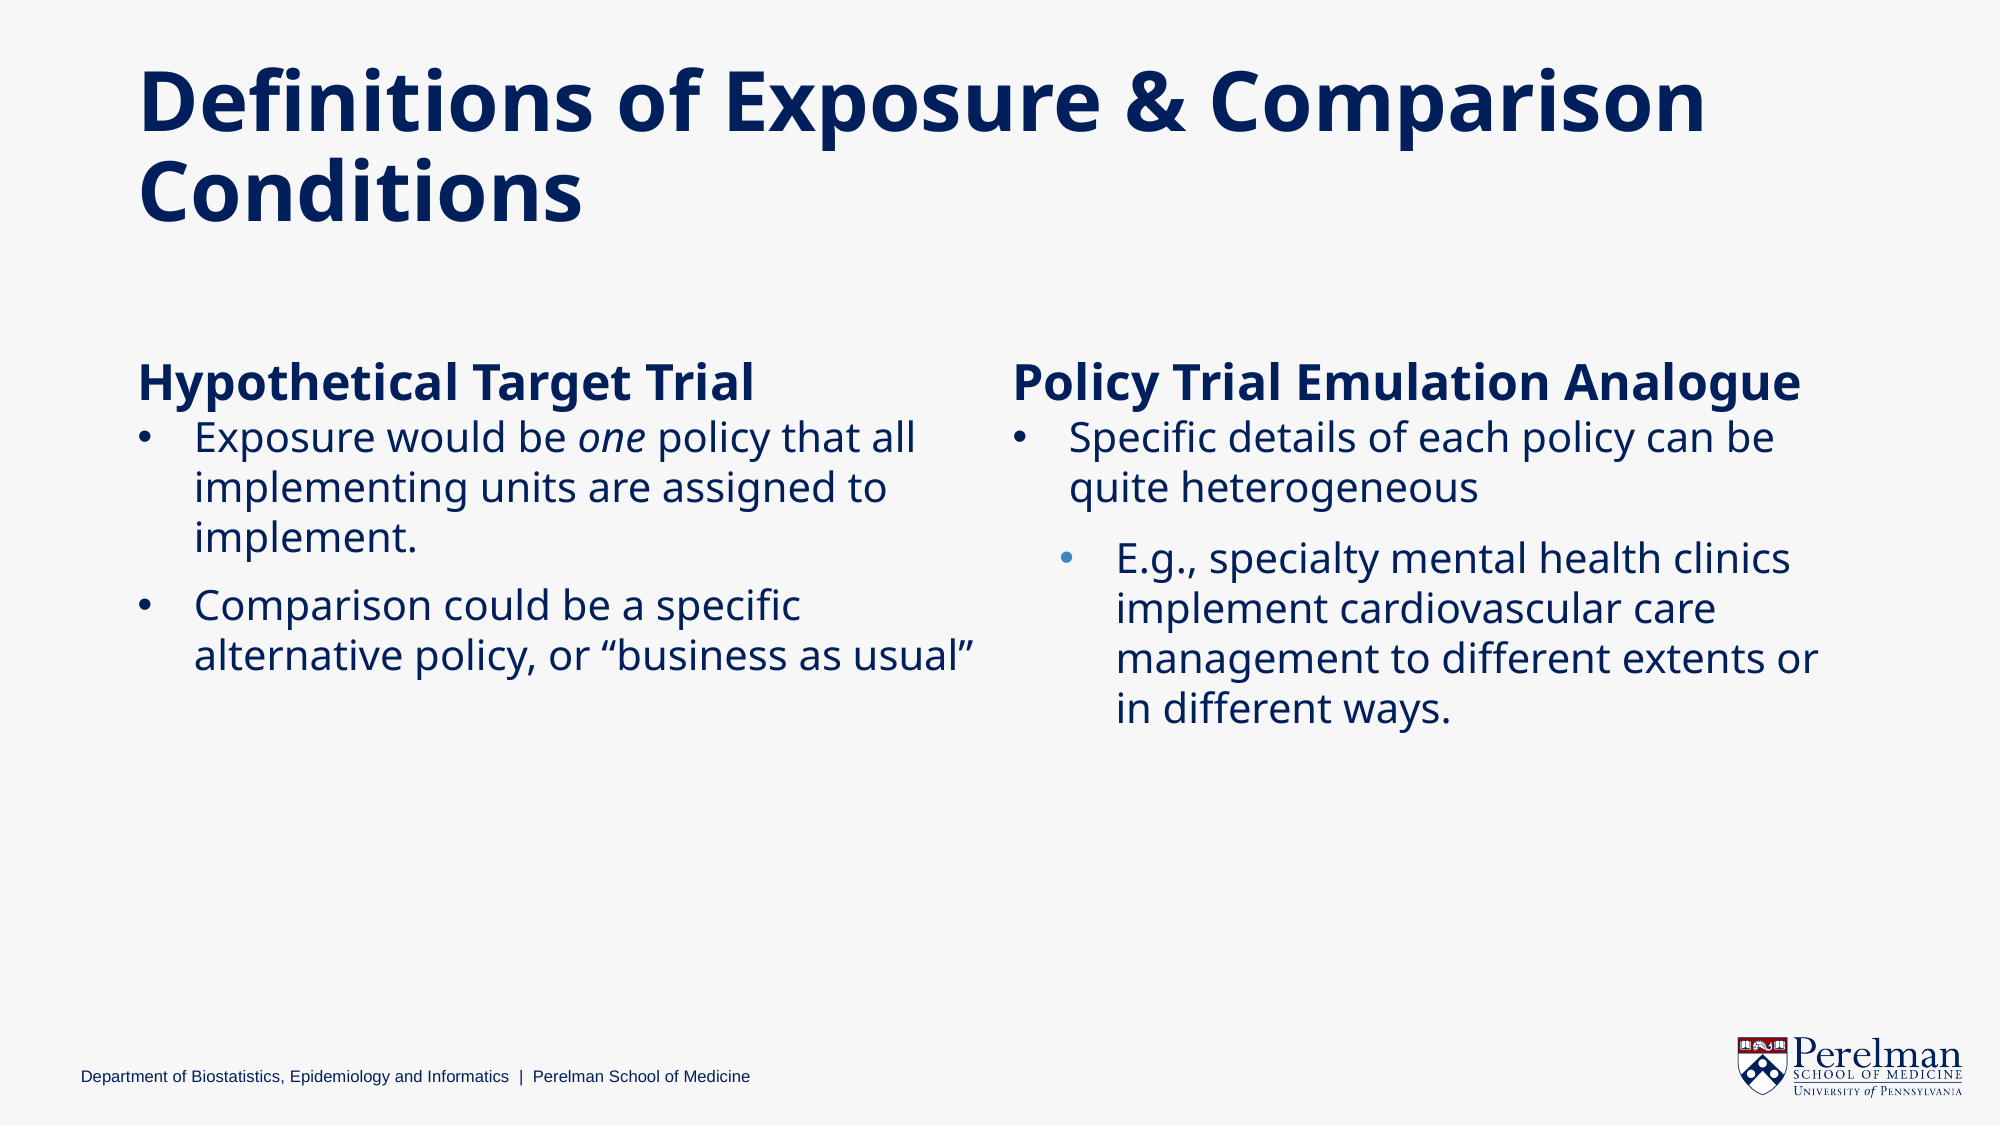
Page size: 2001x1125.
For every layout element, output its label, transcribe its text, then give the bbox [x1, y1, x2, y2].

picture [1454, 1007, 2001, 1125]
list Policy Trial Emulation Analogue [1012, 275, 1863, 410]
list Hypothetical Target Trial [137, 275, 984, 410]
list Exposure would be one policy that all implementing units are assigned to implement. Comparison could be a specific alternative policy, or “business as usual” [137, 410, 984, 1016]
title Definitions of Exposure & Comparison Conditions [137, 59, 1863, 278]
list Specific details of each policy can be quite heterogeneous E.g., specialty mental health clinics implement cardiovascular care management to different extents or in different ways. [1012, 410, 1863, 1016]
